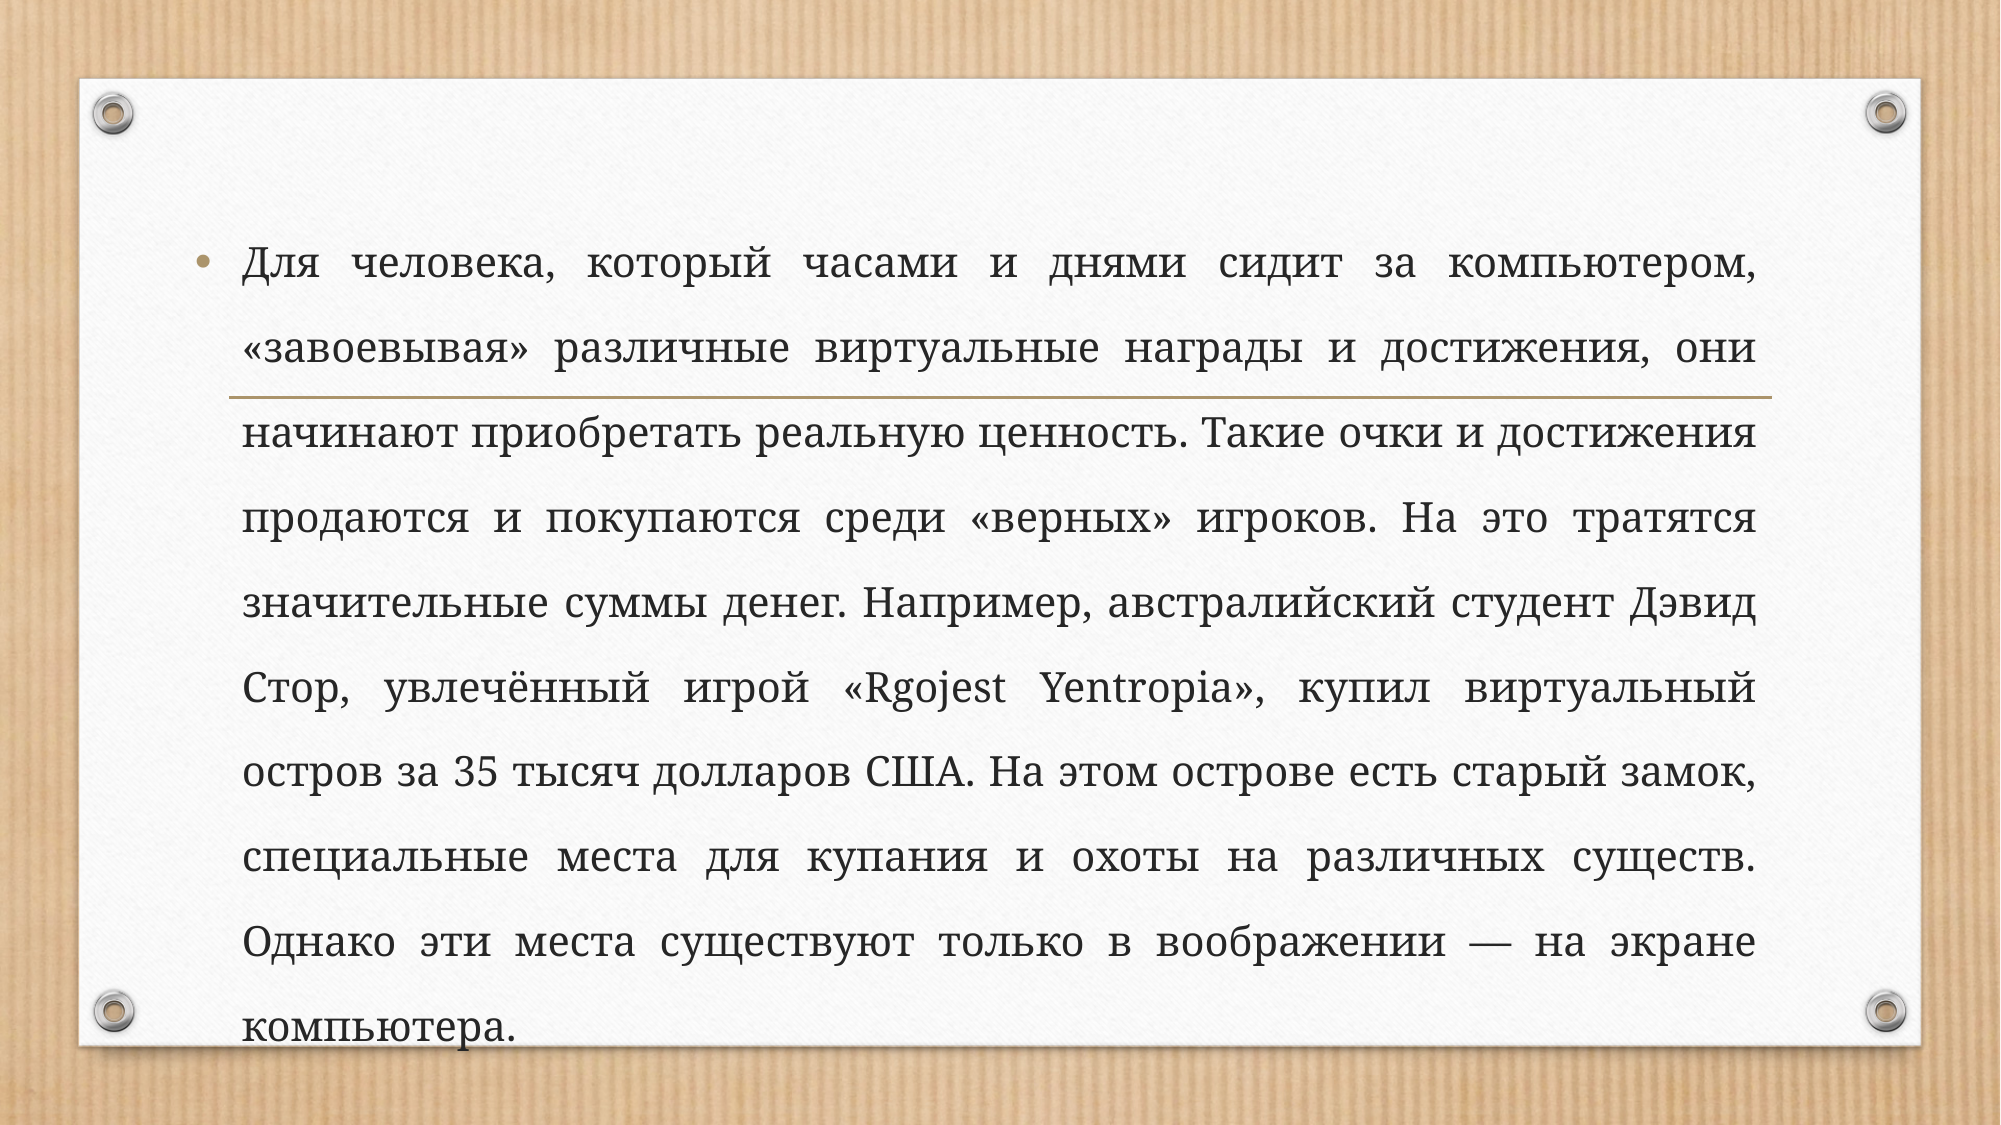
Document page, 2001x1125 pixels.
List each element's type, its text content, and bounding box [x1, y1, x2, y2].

picture [0, 0, 2001, 1125]
list Для человека, который часами и днями сидит за компьютером, «завоевывая» различные виртуальные награды и достижения, они начинают приобретать реальную ценность. Такие очки и достижения продаются и покупаются среди «верных» игроков. На это тратятся значительные суммы денег. Например, австралийский студент Дэвид Стор, увлечённый игрой «Rgojest Yentropia», купил виртуальный остров за 35 тысяч долларов США. На этом острове есть старый замок, специальные места для купания и охоты на различных существ. Однако эти места существуют только в воображении — на экране компьютера. [179, 192, 1772, 985]
